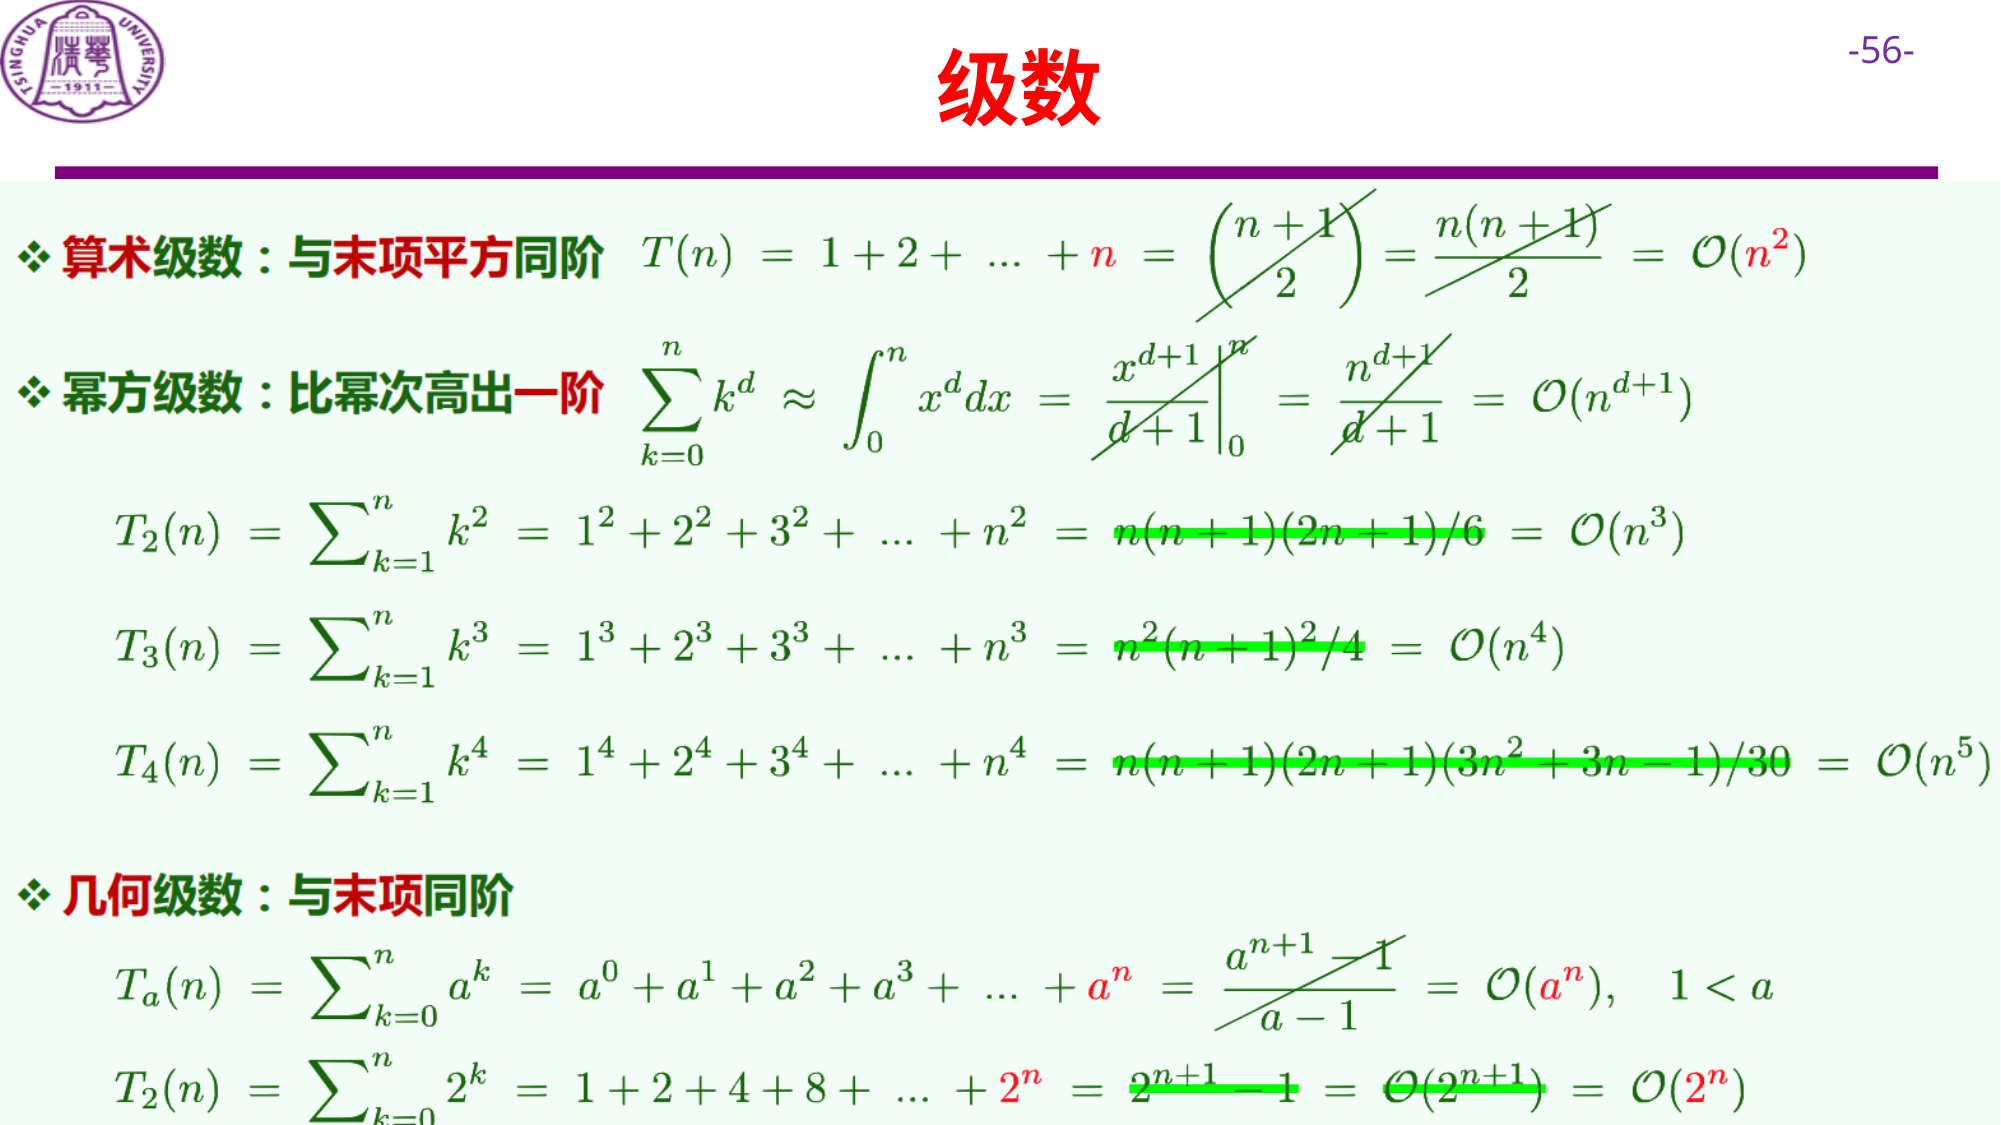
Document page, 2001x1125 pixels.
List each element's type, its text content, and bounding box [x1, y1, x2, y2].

picture [0, 0, 166, 124]
picture [0, 181, 2000, 1125]
title 级数 [188, 10, 1851, 162]
